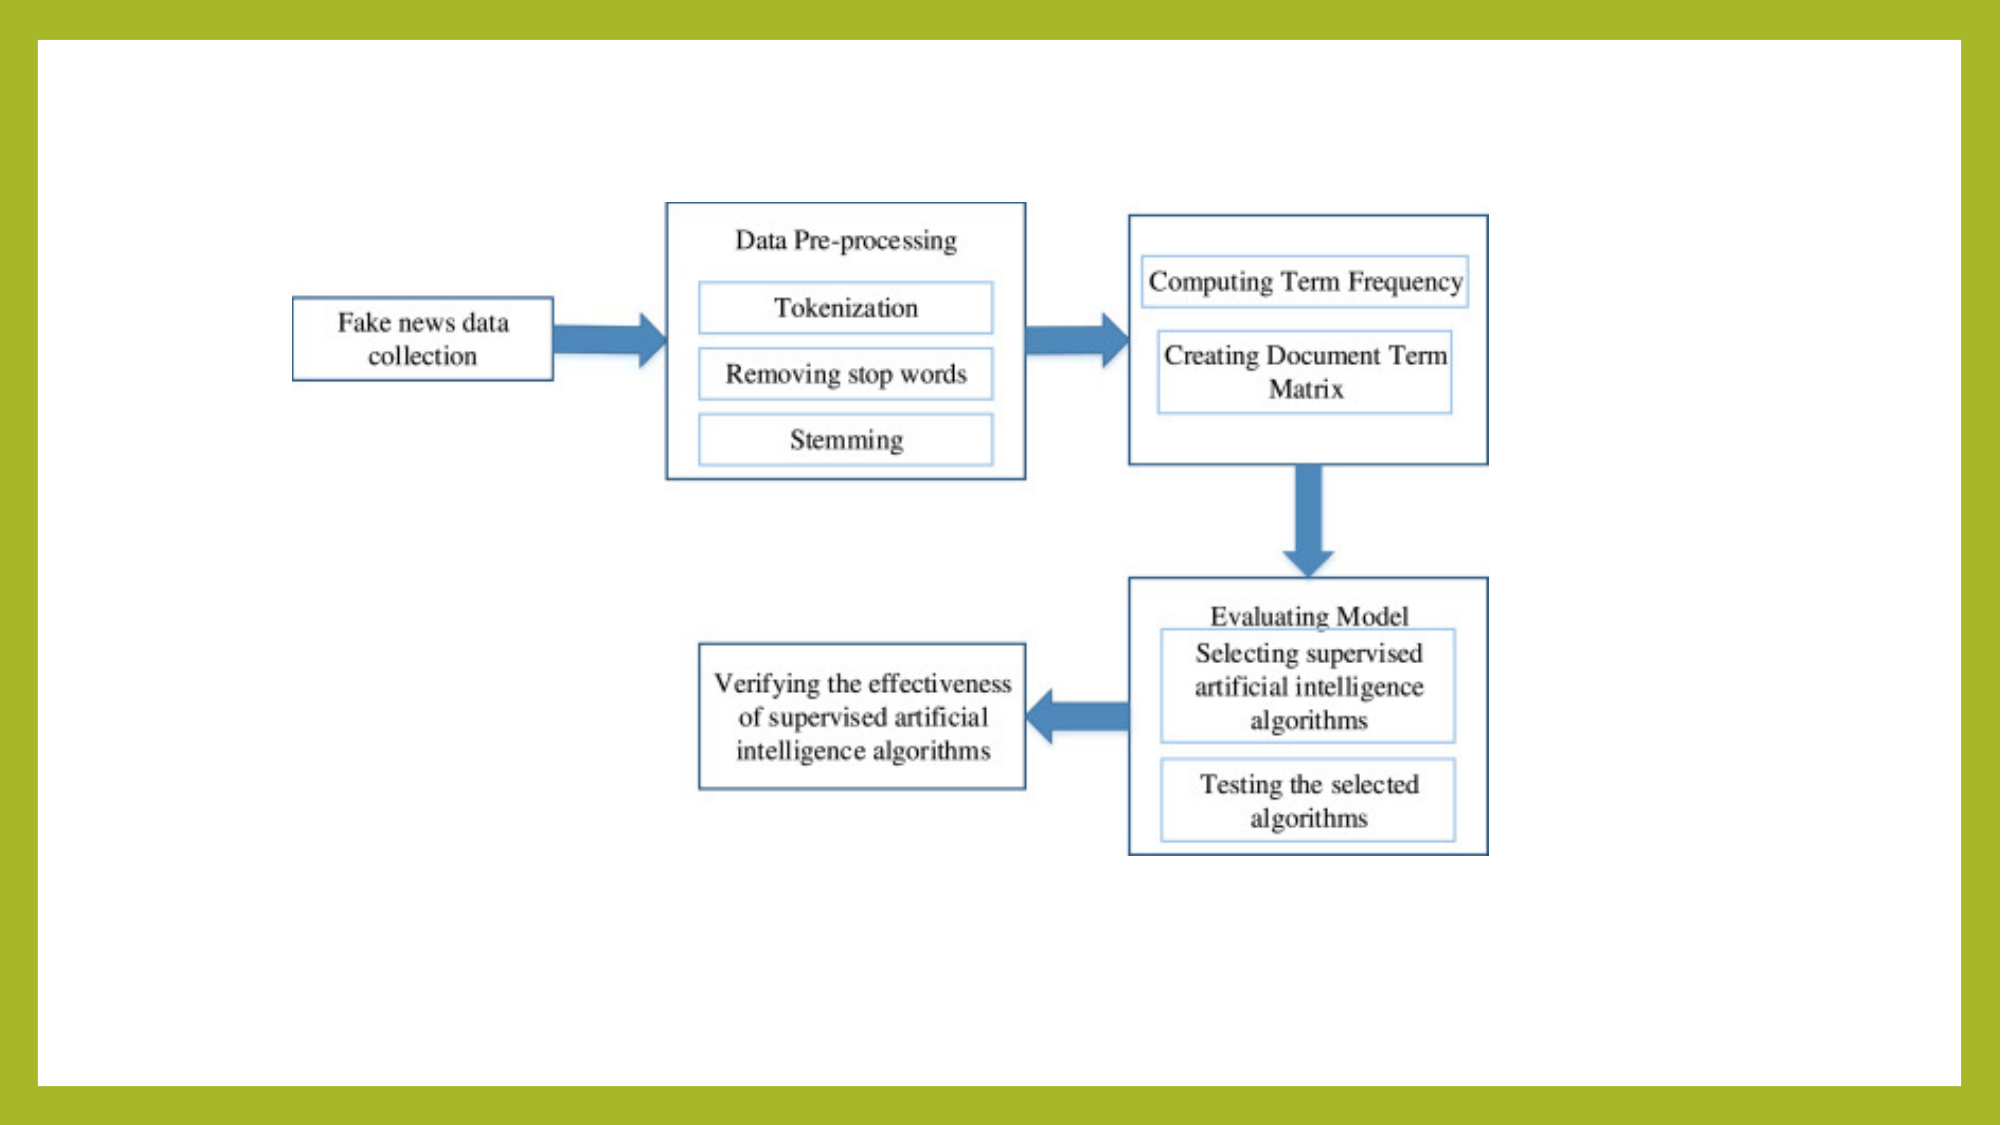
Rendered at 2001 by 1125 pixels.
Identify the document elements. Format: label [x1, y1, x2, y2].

picture [291, 202, 1490, 856]
